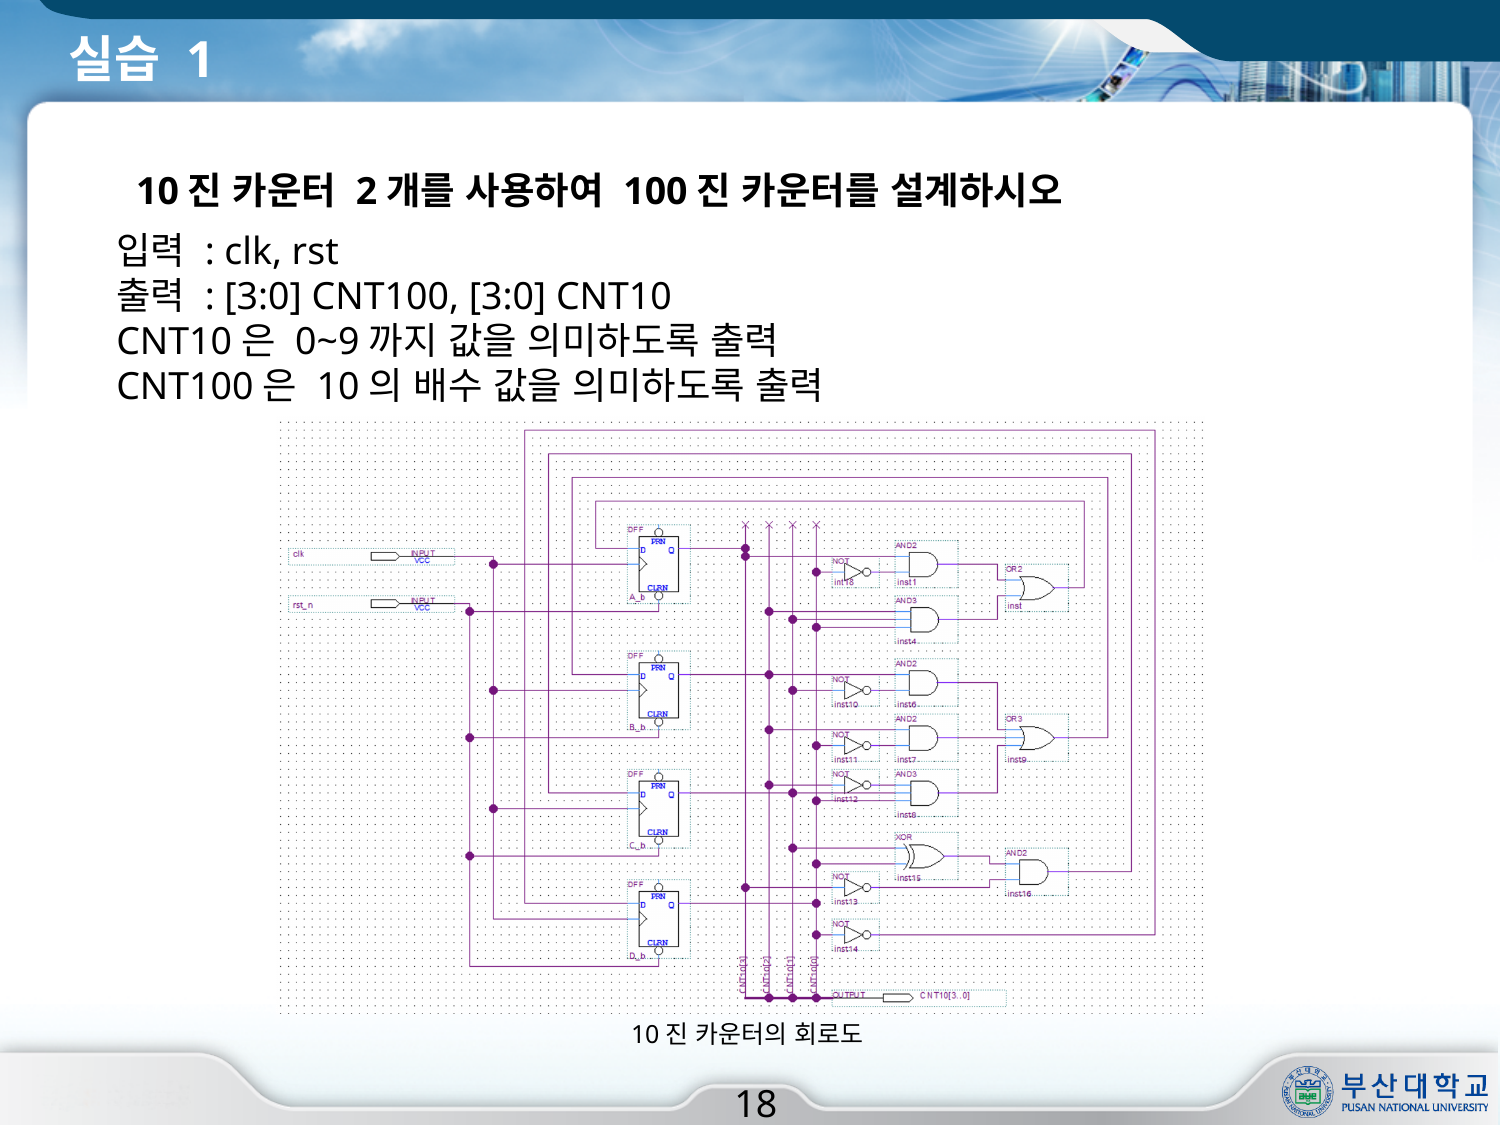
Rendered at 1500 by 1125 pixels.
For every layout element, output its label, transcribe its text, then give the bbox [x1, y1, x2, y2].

text_box 입력 : clk, rst 출력 : [3:0] CNT100, [3:0] CNT10 CNT10은 0~9까지 값을 의미하도록 출력 CNT100은 10의 배수 값을 의미하도록 출력 [101, 219, 1321, 415]
title 실습 1 [53, 24, 1081, 90]
text_box 10진 카운터의 회로도 [616, 1014, 879, 1056]
text_box 10진 카운터 2개를 사용하여 100진 카운터를 설계하시오 [121, 159, 1078, 219]
picture [0, 0, 1500, 1125]
slide_number 18 [702, 1075, 809, 1125]
